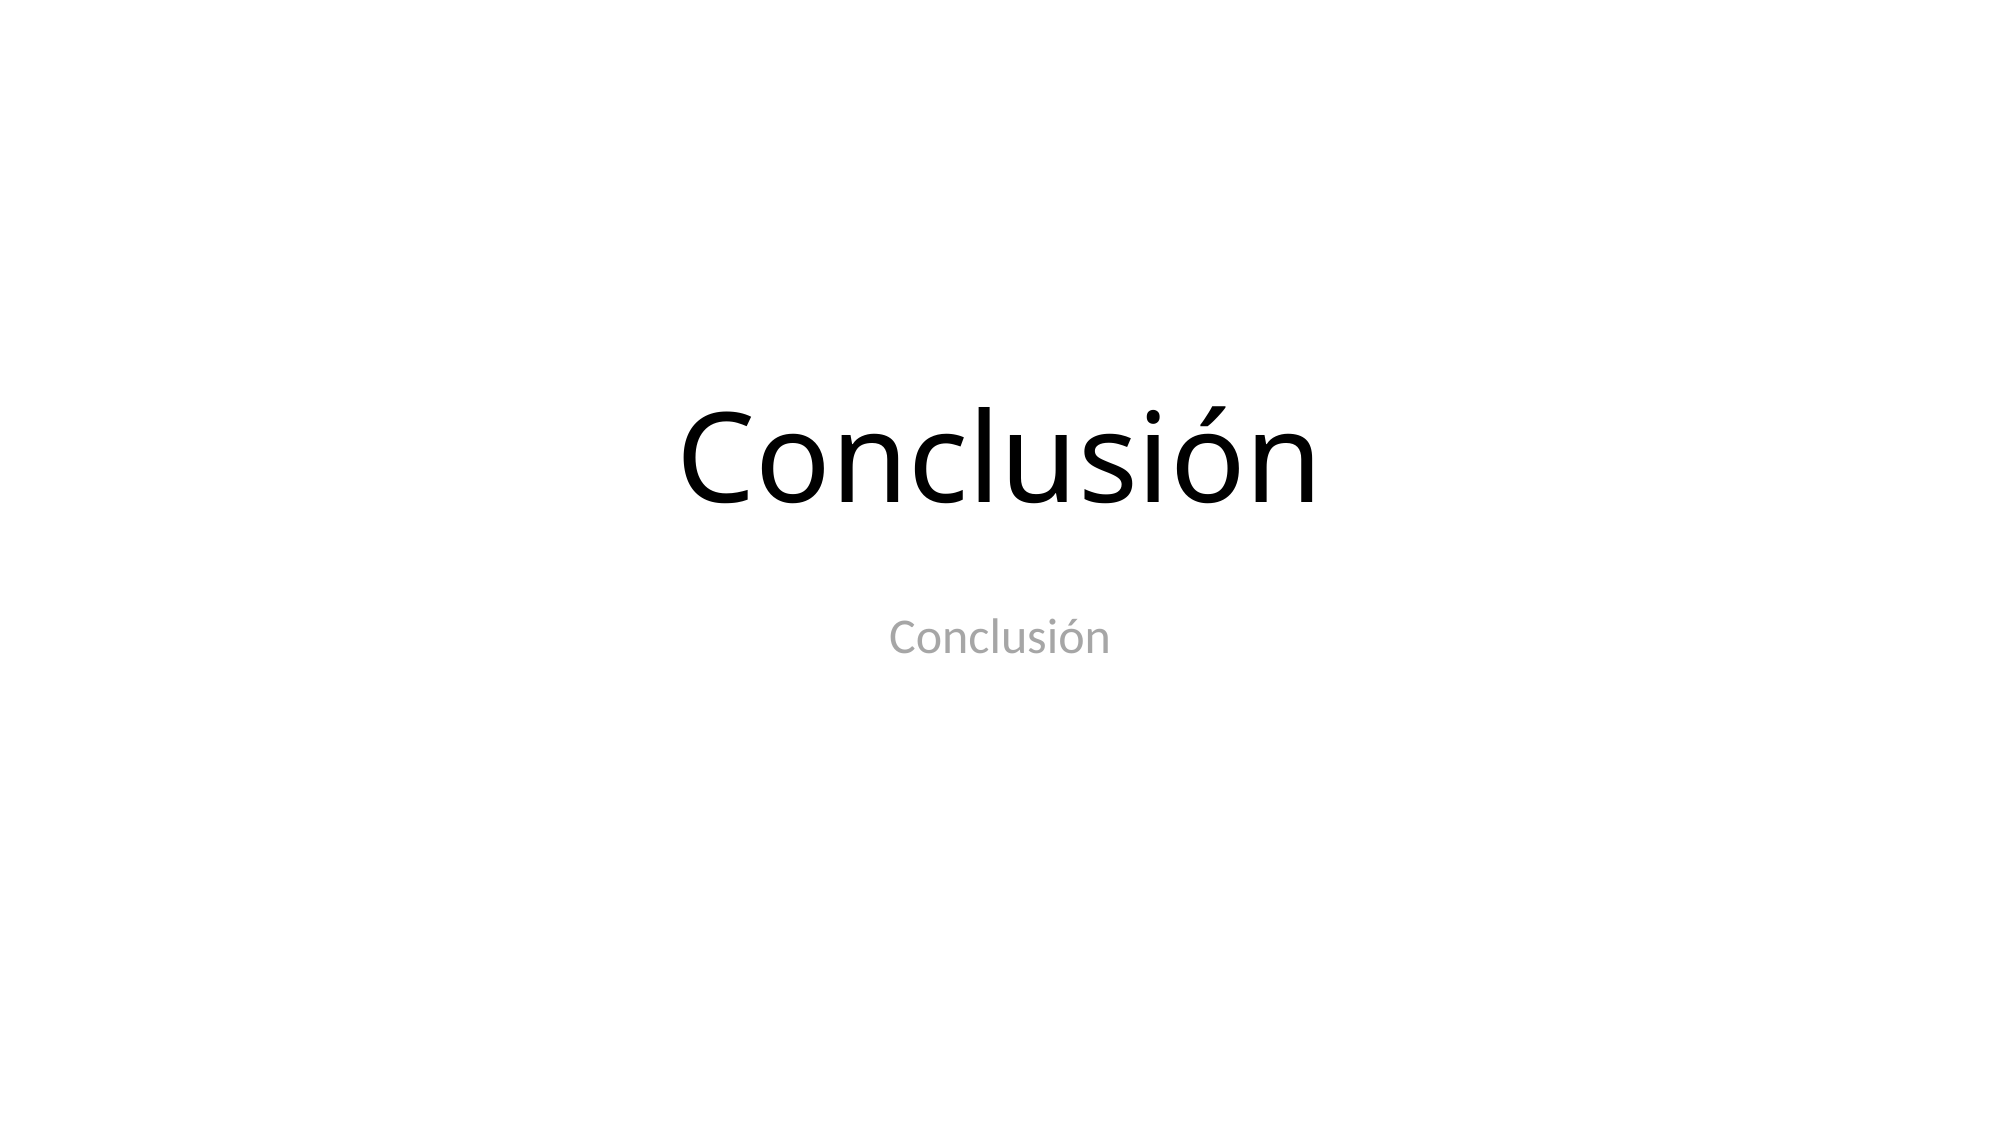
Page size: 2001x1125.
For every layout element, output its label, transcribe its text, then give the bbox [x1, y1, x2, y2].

title Conclusión [249, 376, 1750, 537]
subtitle Conclusión [249, 602, 1750, 823]
